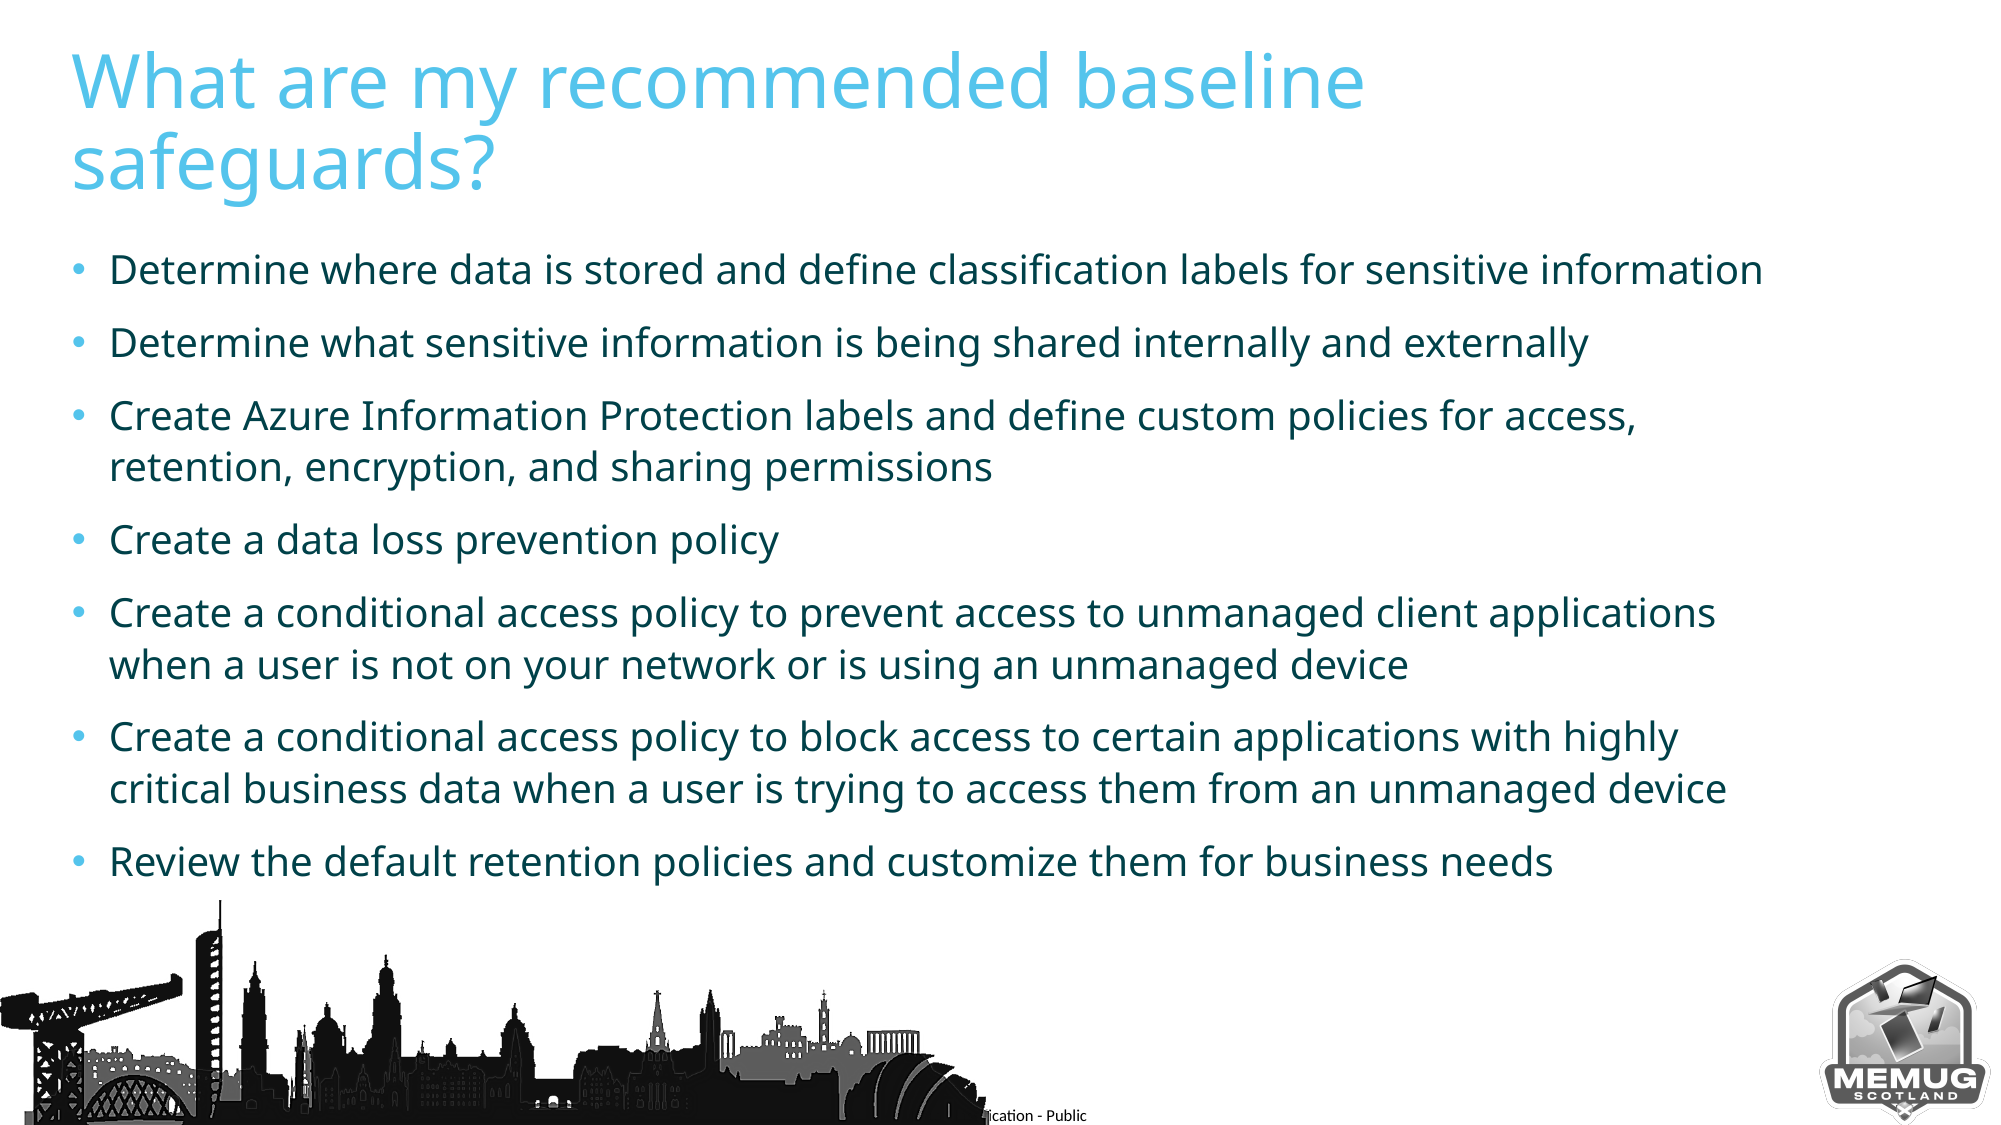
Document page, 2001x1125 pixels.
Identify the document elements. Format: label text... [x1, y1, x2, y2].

title What are my recommended baseline safeguards? [56, 16, 1782, 234]
list Determine where data is stored and define classification labels for sensitive information Determine what sensitive information is being shared internally and externally Create Azure Information Protection labels and define custom policies for access, retention, encryption, and sharing permissions Create a data loss prevention policy Create a conditional access policy to prevent access to unmanaged client applications when a user is not on your network or is using an unmanaged device Create a conditional access policy to block access to certain applications with highly critical business data when a user is trying to access them from an unmanaged device Review the default retention policies and customize them for business needs [56, 234, 1782, 948]
picture [1799, 937, 2000, 1125]
picture [0, 880, 1024, 1125]
